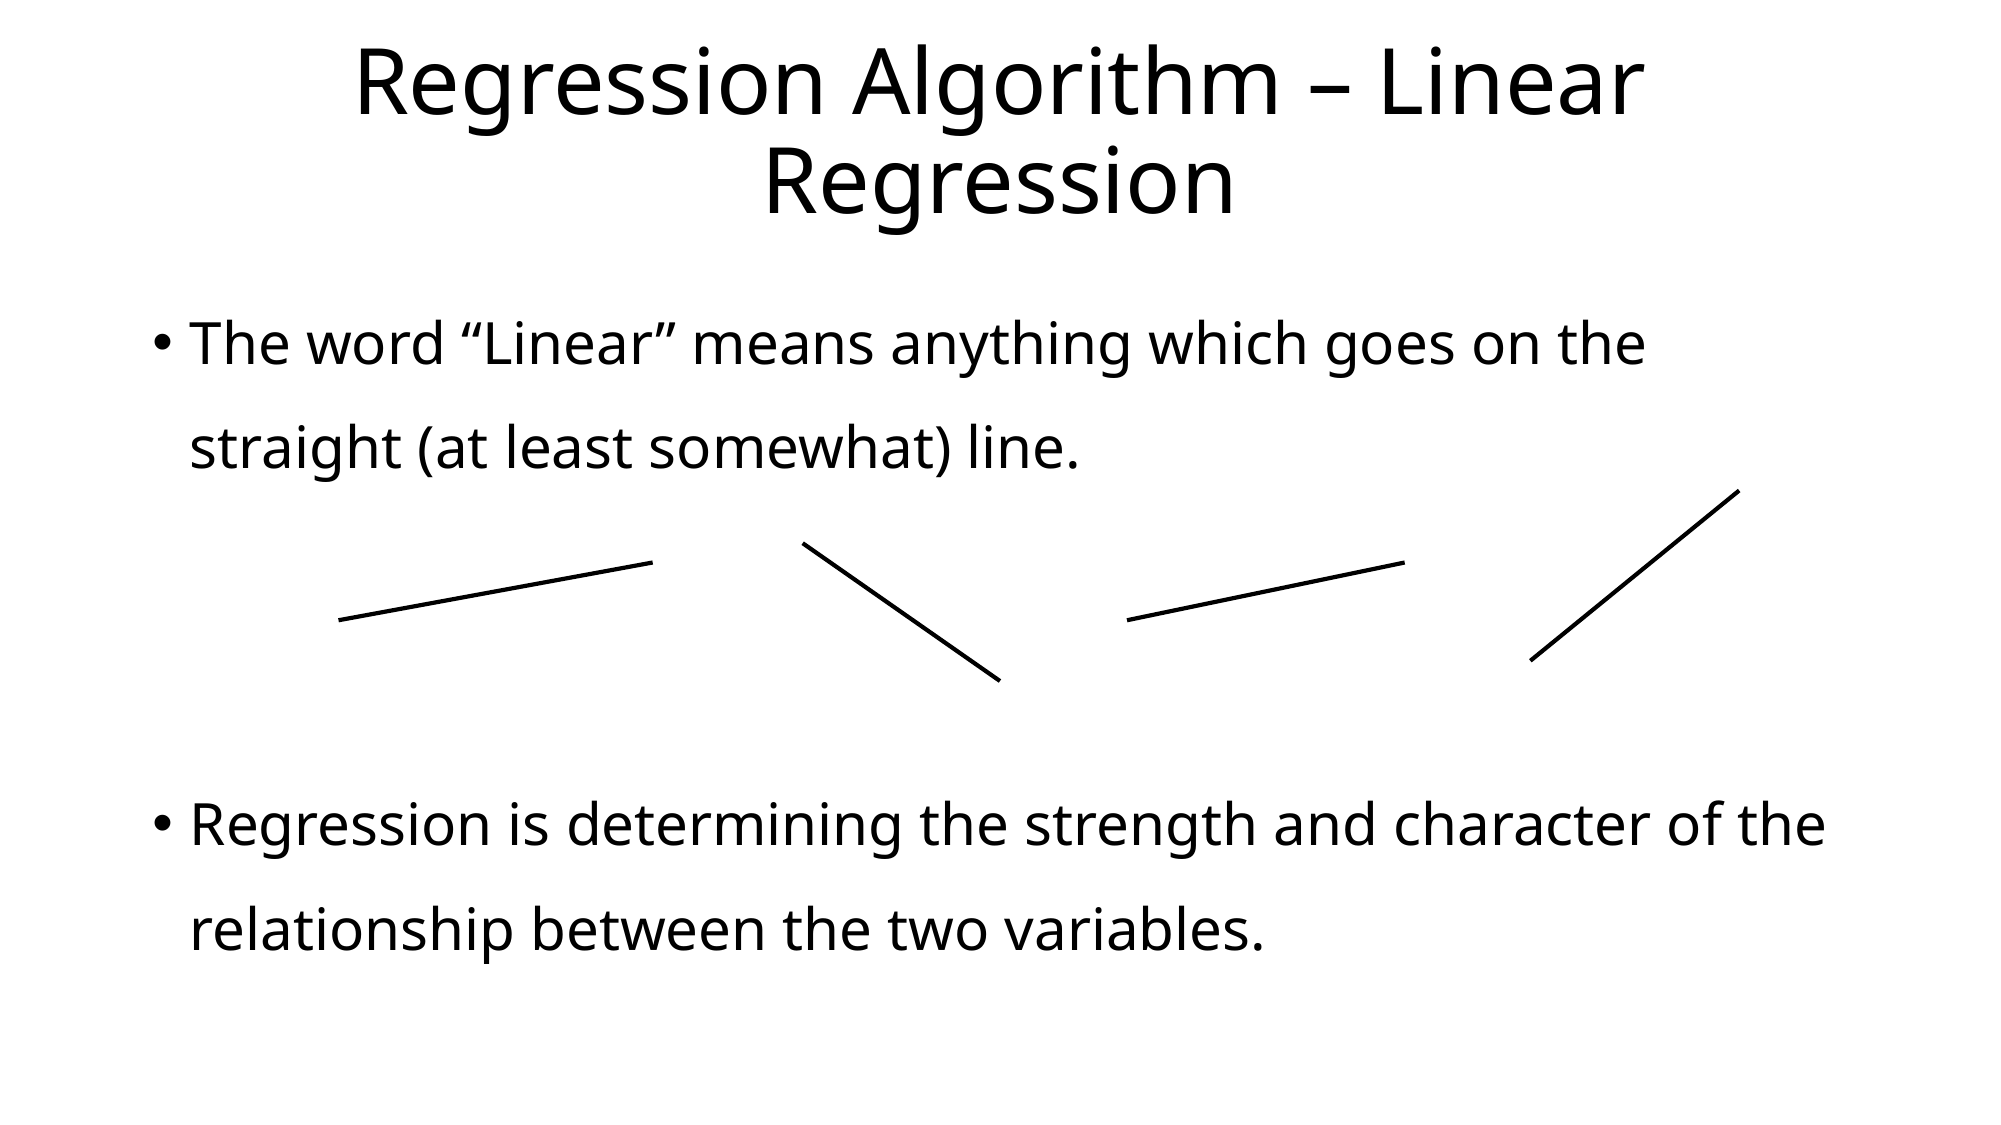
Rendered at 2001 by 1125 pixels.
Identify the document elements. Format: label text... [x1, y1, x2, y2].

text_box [1126, 561, 1406, 621]
list The word “Linear” means anything which goes on the straight (at least somewhat) line. Regression is determining the strength and character of the relationship between the two variables. [137, 263, 1863, 1016]
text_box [1529, 489, 1740, 662]
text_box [802, 542, 1001, 682]
title Regression Algorithm – Linear Regression [137, 25, 1863, 243]
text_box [337, 561, 654, 621]
